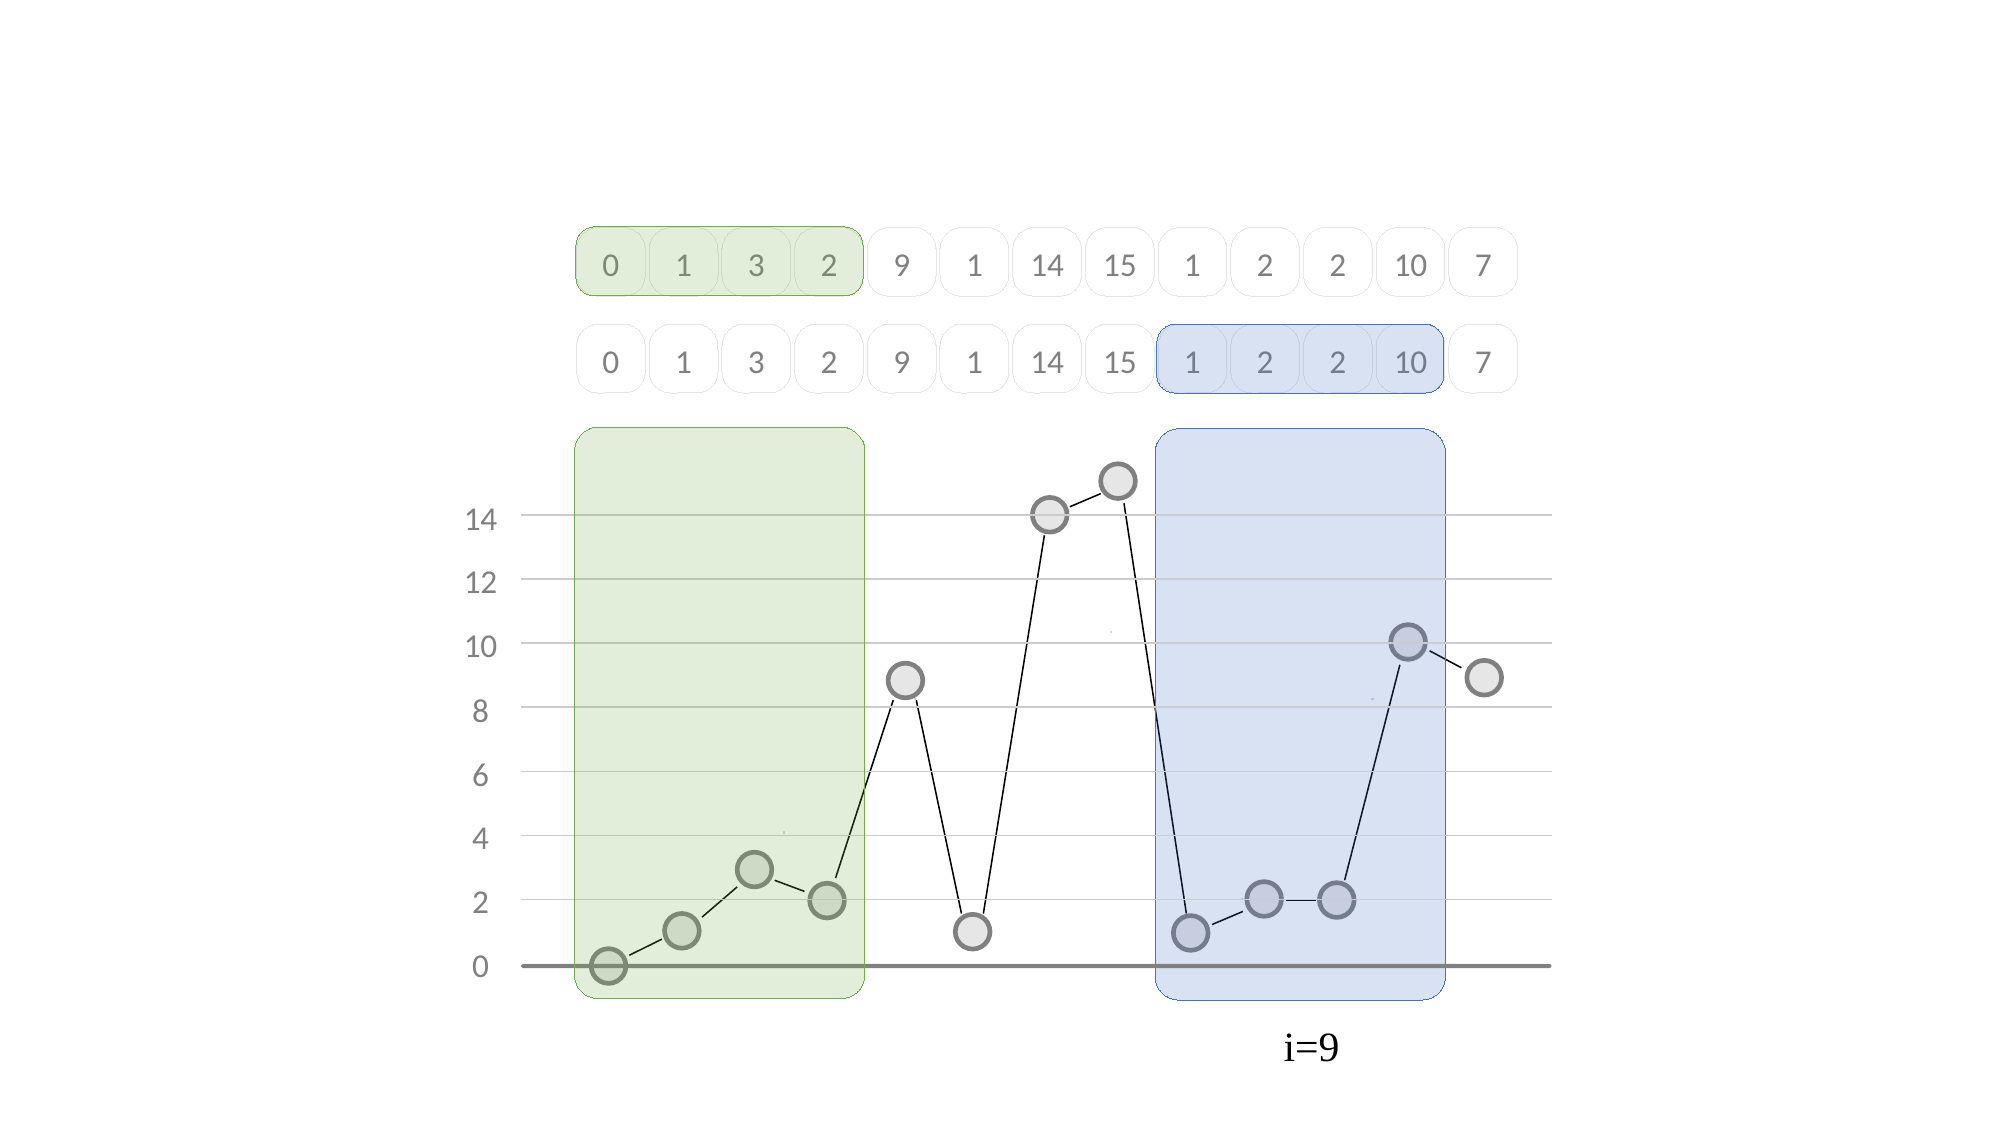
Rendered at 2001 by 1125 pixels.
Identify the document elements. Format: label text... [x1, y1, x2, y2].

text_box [1155, 324, 1446, 489]
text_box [448, 489, 574, 993]
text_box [865, 489, 1552, 993]
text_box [574, 226, 865, 999]
text_box [1100, 463, 1136, 489]
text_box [1155, 993, 1446, 1001]
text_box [1446, 324, 1518, 393]
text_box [865, 324, 1155, 393]
text_box i=9 [1209, 1012, 1414, 1078]
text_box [865, 227, 1518, 297]
